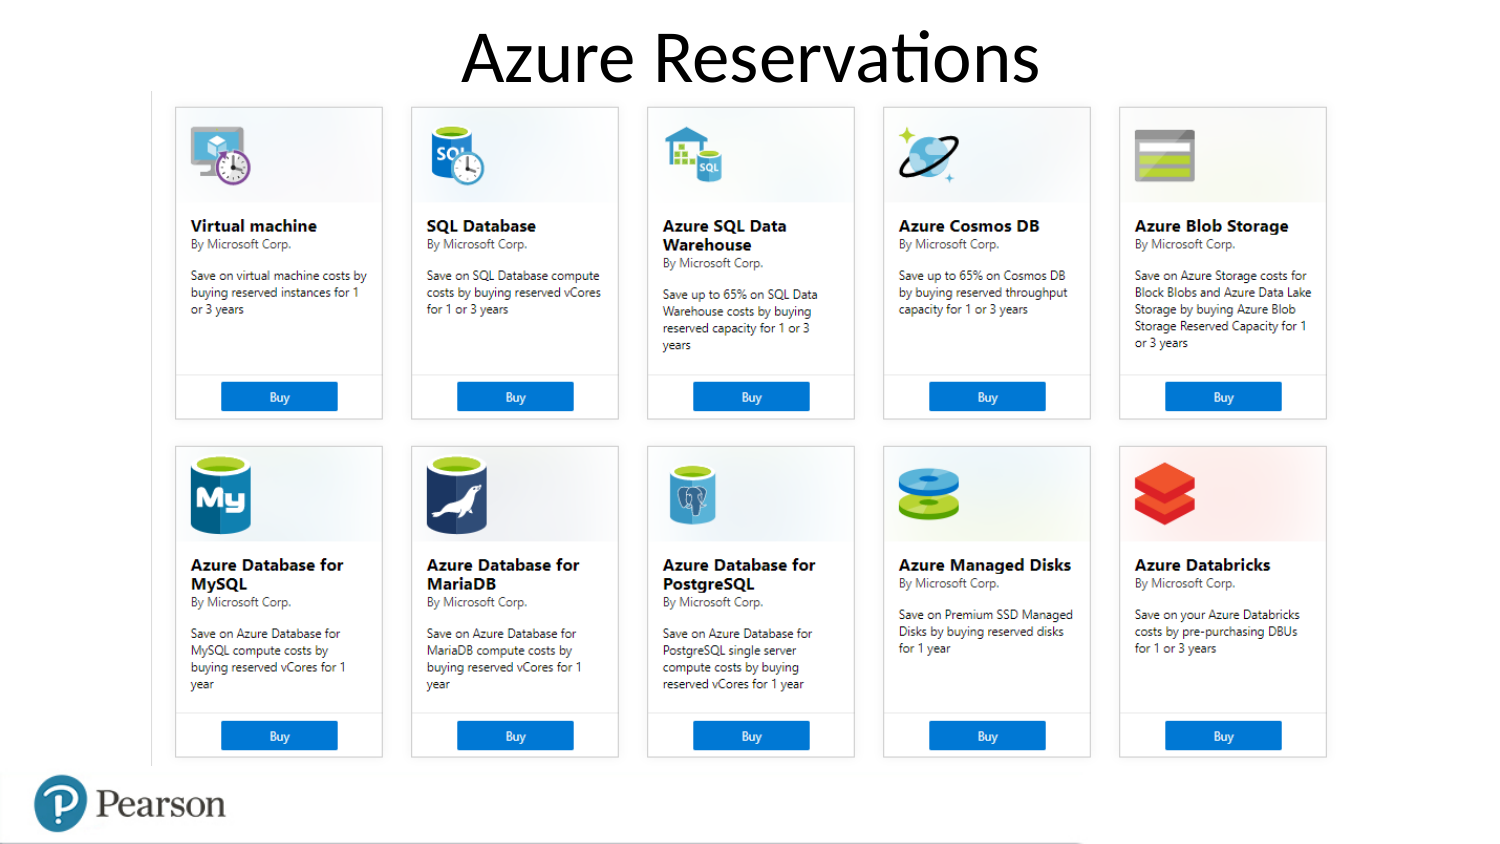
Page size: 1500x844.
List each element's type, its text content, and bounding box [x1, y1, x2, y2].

title Azure Reservations [132, 0, 1371, 92]
picture [0, 0, 1500, 844]
